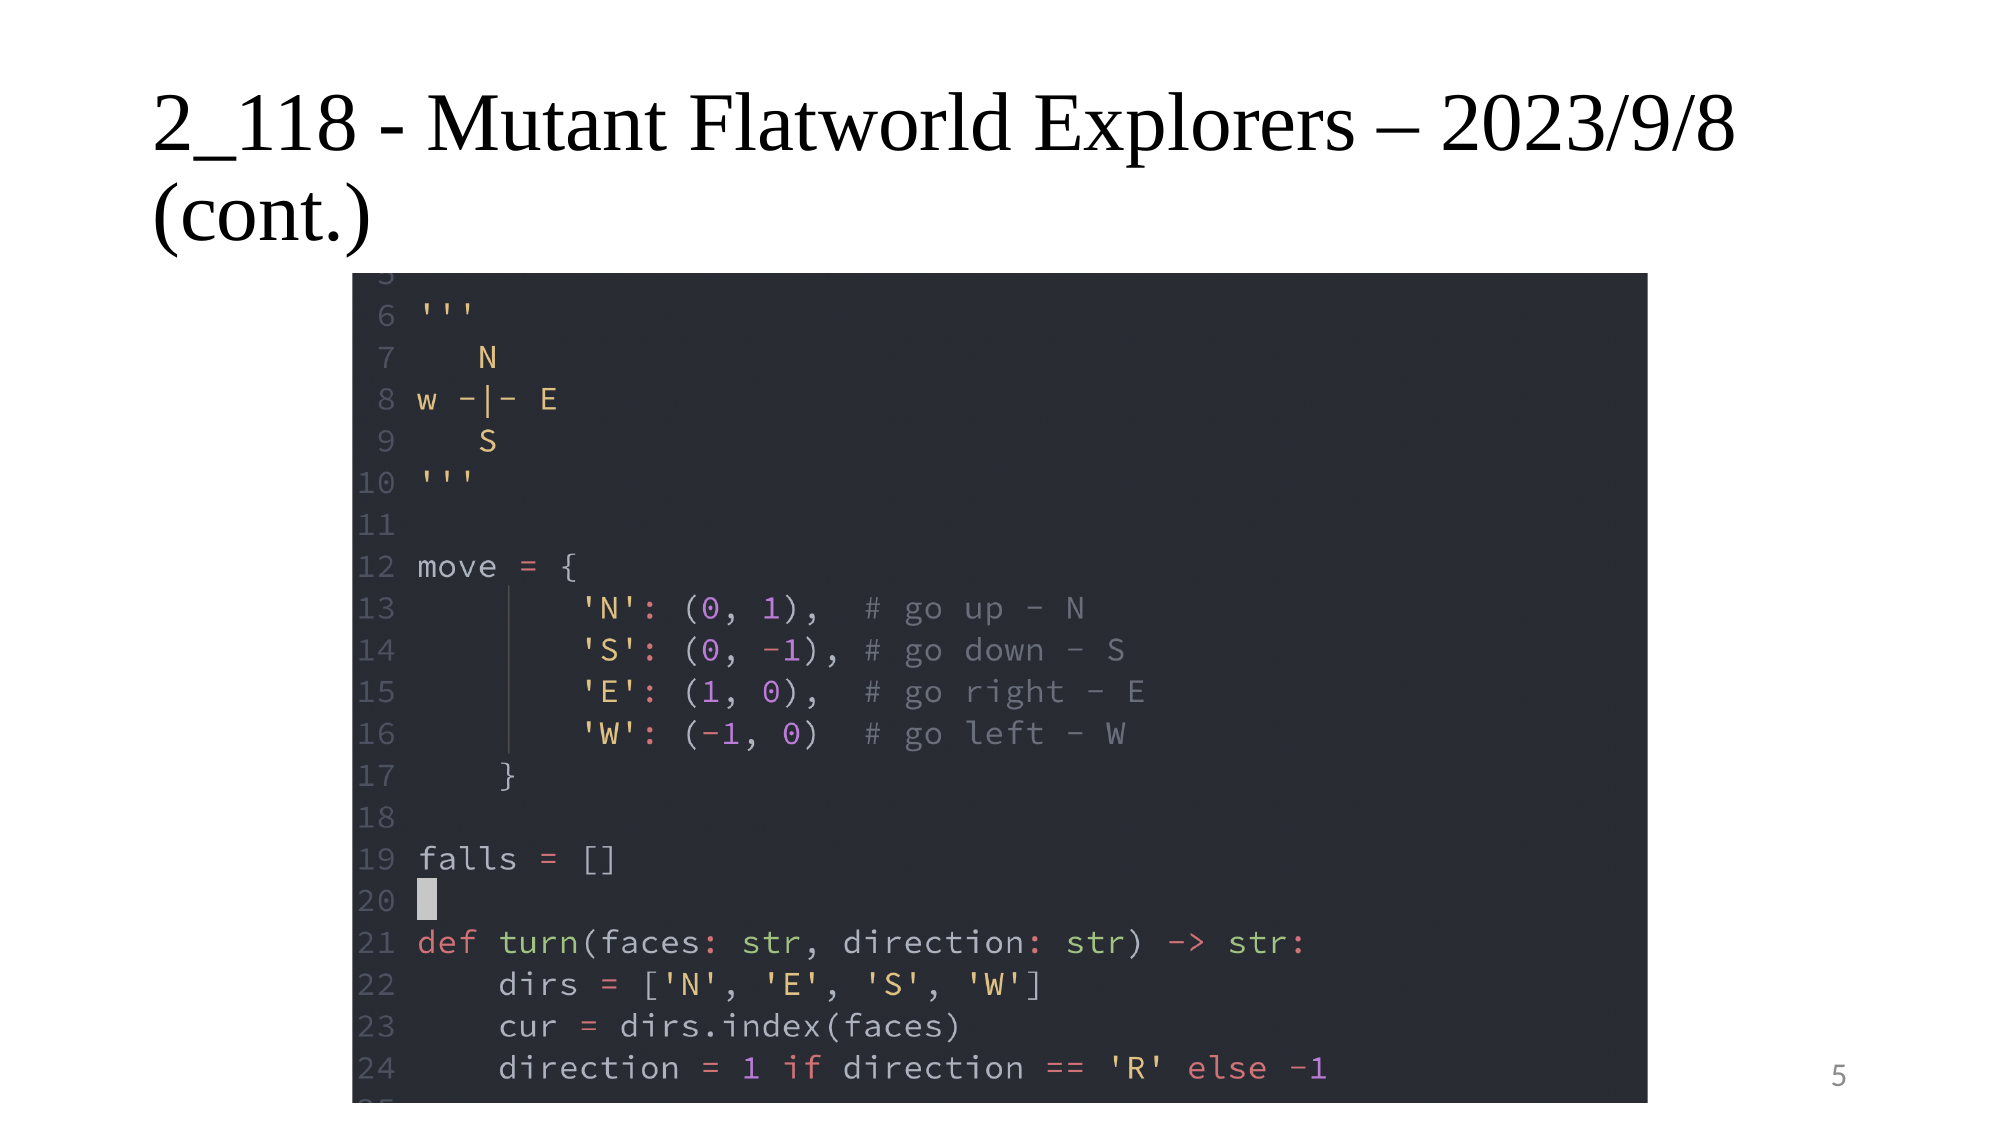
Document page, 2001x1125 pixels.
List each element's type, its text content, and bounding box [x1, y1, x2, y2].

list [352, 273, 1648, 1103]
title 2_118 - Mutant Flatworld Explorers – 2023/9/8 (cont.) [137, 59, 1984, 278]
slide_number 4 [1648, 1042, 1863, 1103]
